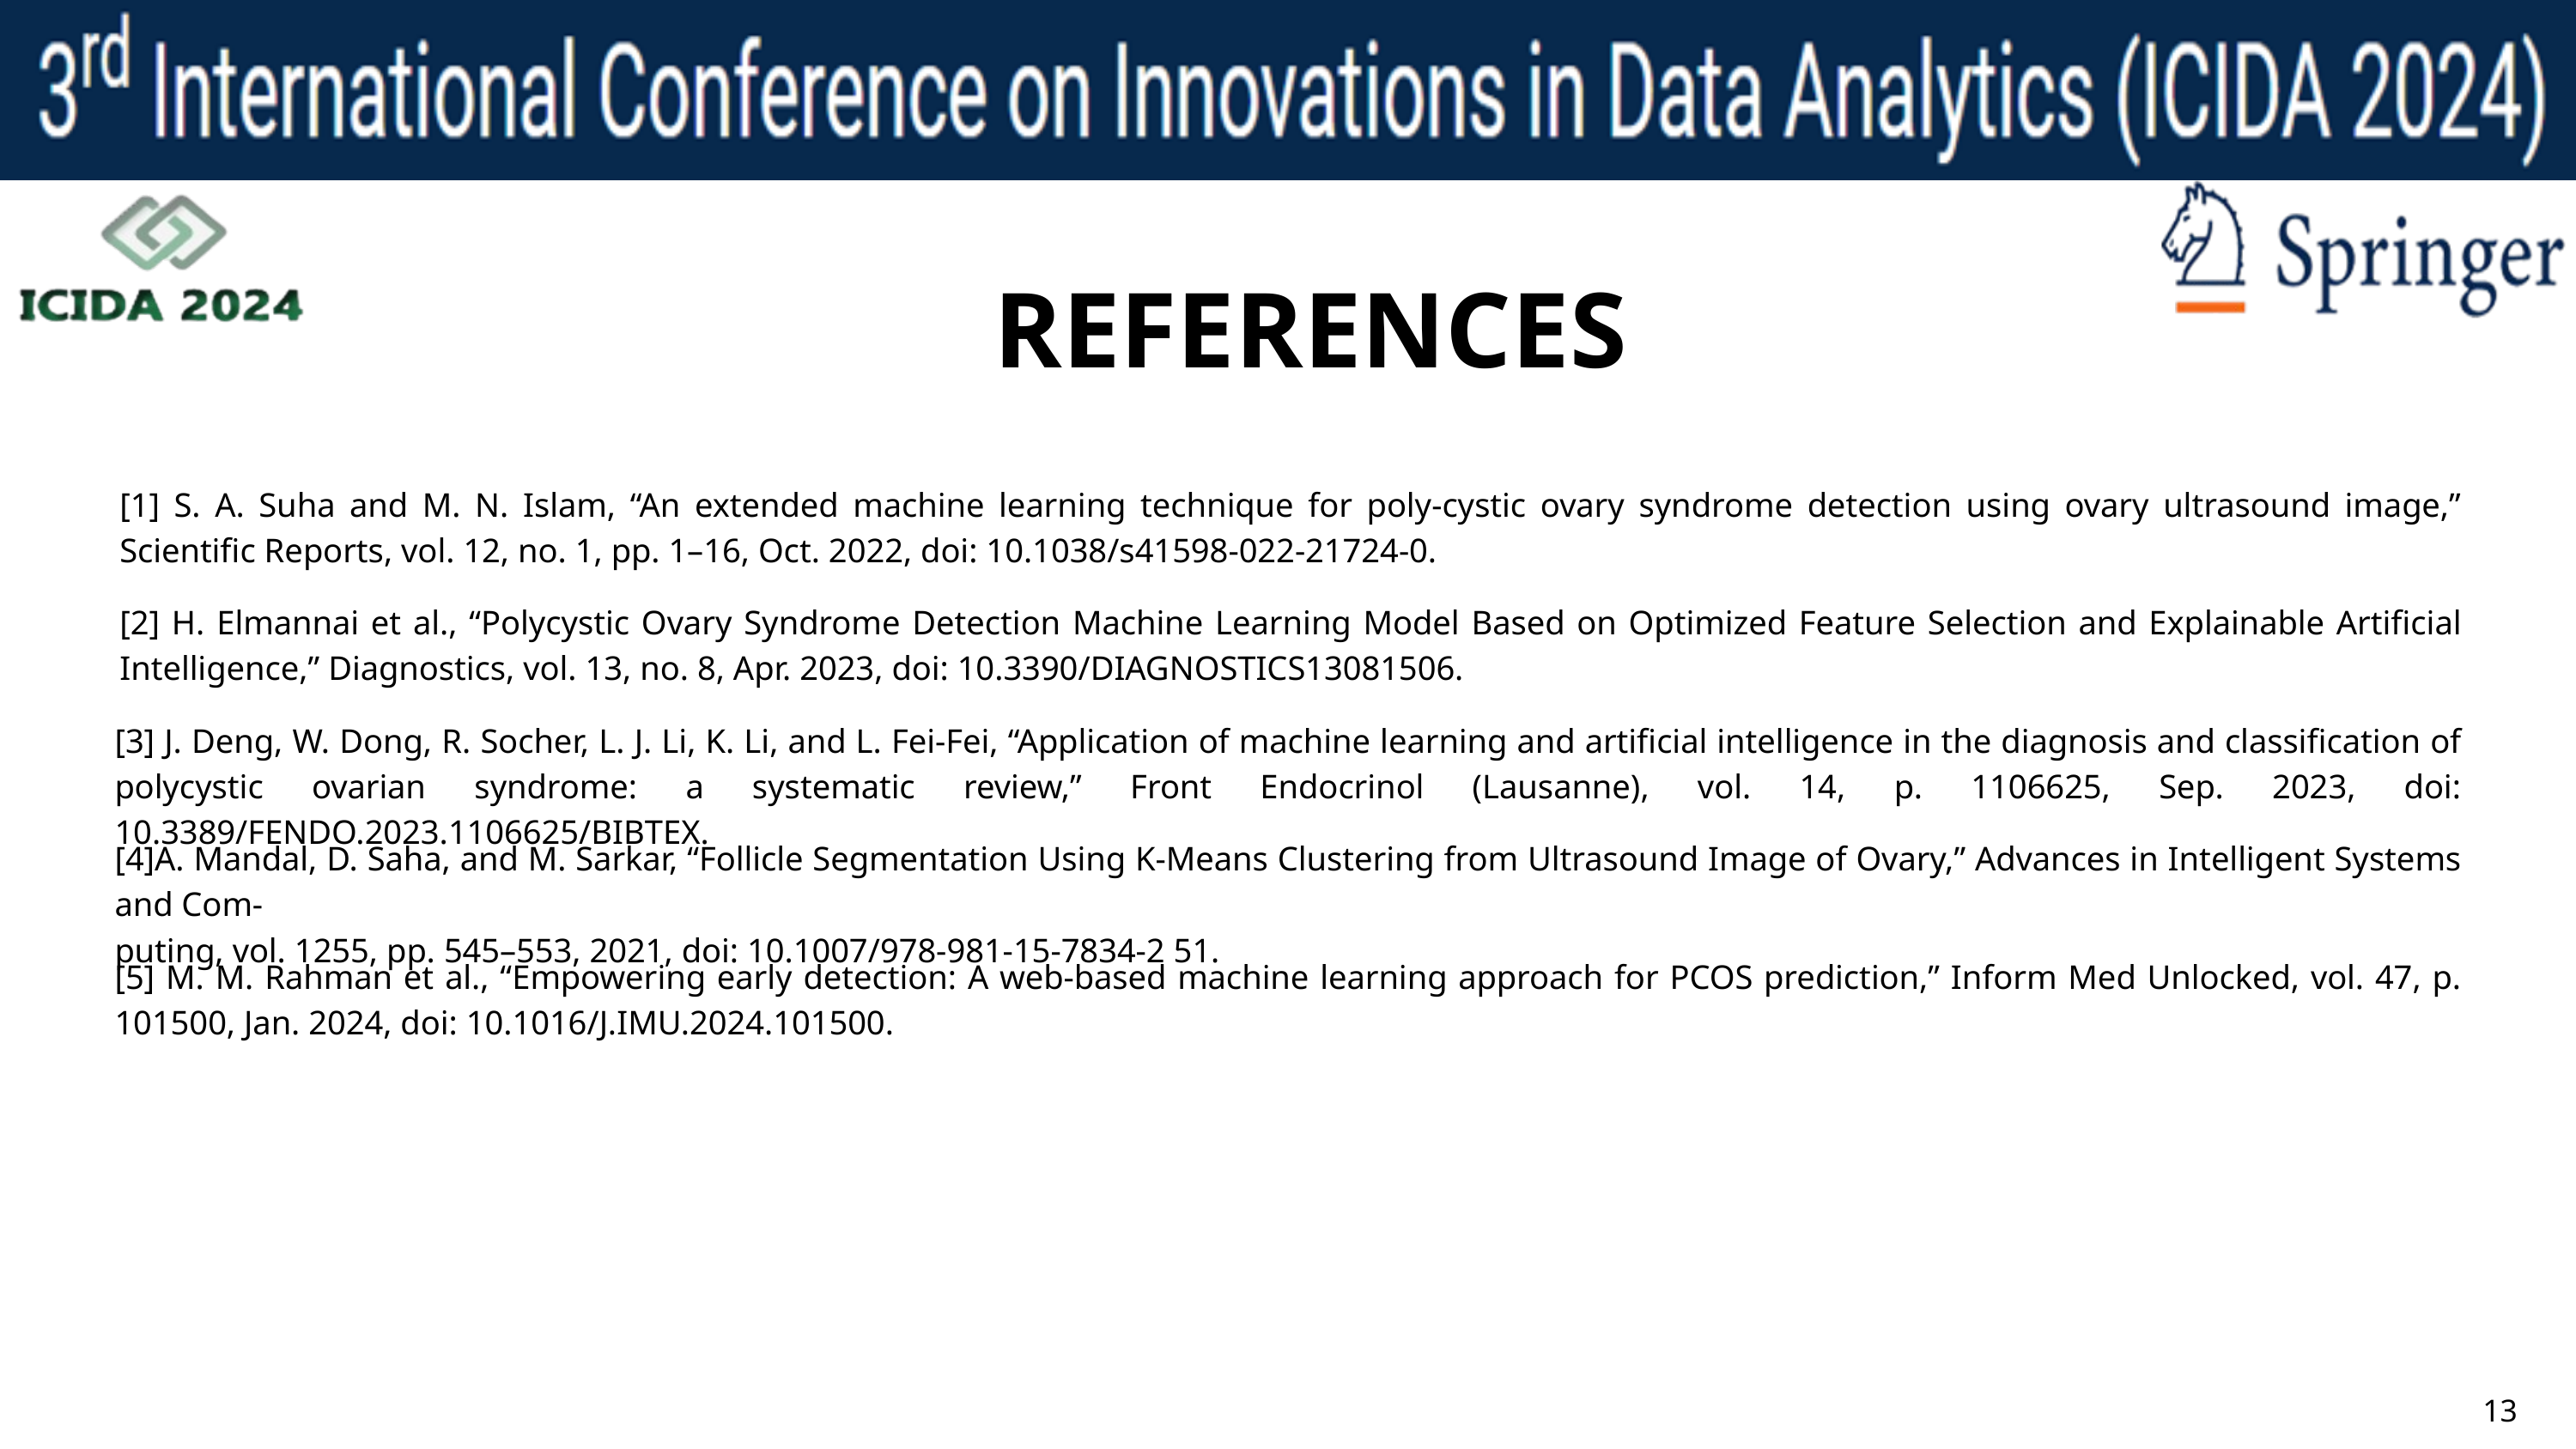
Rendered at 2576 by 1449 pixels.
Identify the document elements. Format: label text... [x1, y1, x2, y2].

text_box REFERENCES [575, 340, 2045, 389]
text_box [0, 0, 2576, 330]
text_box ‌[5] M. M. Rahman et al., “Empowering early detection: A web-based machine learning approach for PCOS prediction,” Inform Med Unlocked, vol. 47, p. 101500, Jan. 2024, doi: 10.1016/J.IMU.2024.101500. [114, 949, 2462, 1042]
text_box 13 [2461, 1385, 2539, 1428]
text_box ‌[2] H. Elmannai et al., “Polycystic Ovary Syndrome Detection Machine Learning Model Based on Optimized Feature Selection and Explainable Artificial Intelligence,” Diagnostics, vol. 13, no. 8, Apr. 2023, doi: 10.3390/DIAGNOSTICS13081506. [119, 595, 2462, 688]
text_box ‌[1] S. A. Suha and M. N. Islam, “An extended machine learning technique for poly-cystic ovary syndrome detection using ovary ultrasound image,” Scientific Reports, vol. 12, no. 1, pp. 1–16, Oct. 2022, doi: 10.1038/s41598-022-21724-0. [119, 477, 2462, 569]
text_box [4]A. Mandal, D. Saha, and M. Sarkar, “Follicle Segmentation Using K-Means Clustering from Ultrasound Image of Ovary,” Advances in Intelligent Systems and Com- puting, vol. 1255, pp. 545–553, 2021, doi: 10.1007/978-981-15-7834-2 51. [114, 832, 2462, 949]
text_box ‌[3] J. Deng, W. Dong, R. Socher, L. J. Li, K. Li, and L. Fei-Fei, “Application of machine learning and artificial intelligence in the diagnosis and classification of polycystic ovarian syndrome: a systematic review,” Front Endocrinol (Lausanne), vol. 14, p. 1106625, Sep. 2023, doi: 10.3389/FENDO.2023.1106625/BIBTEX. [114, 713, 2462, 832]
